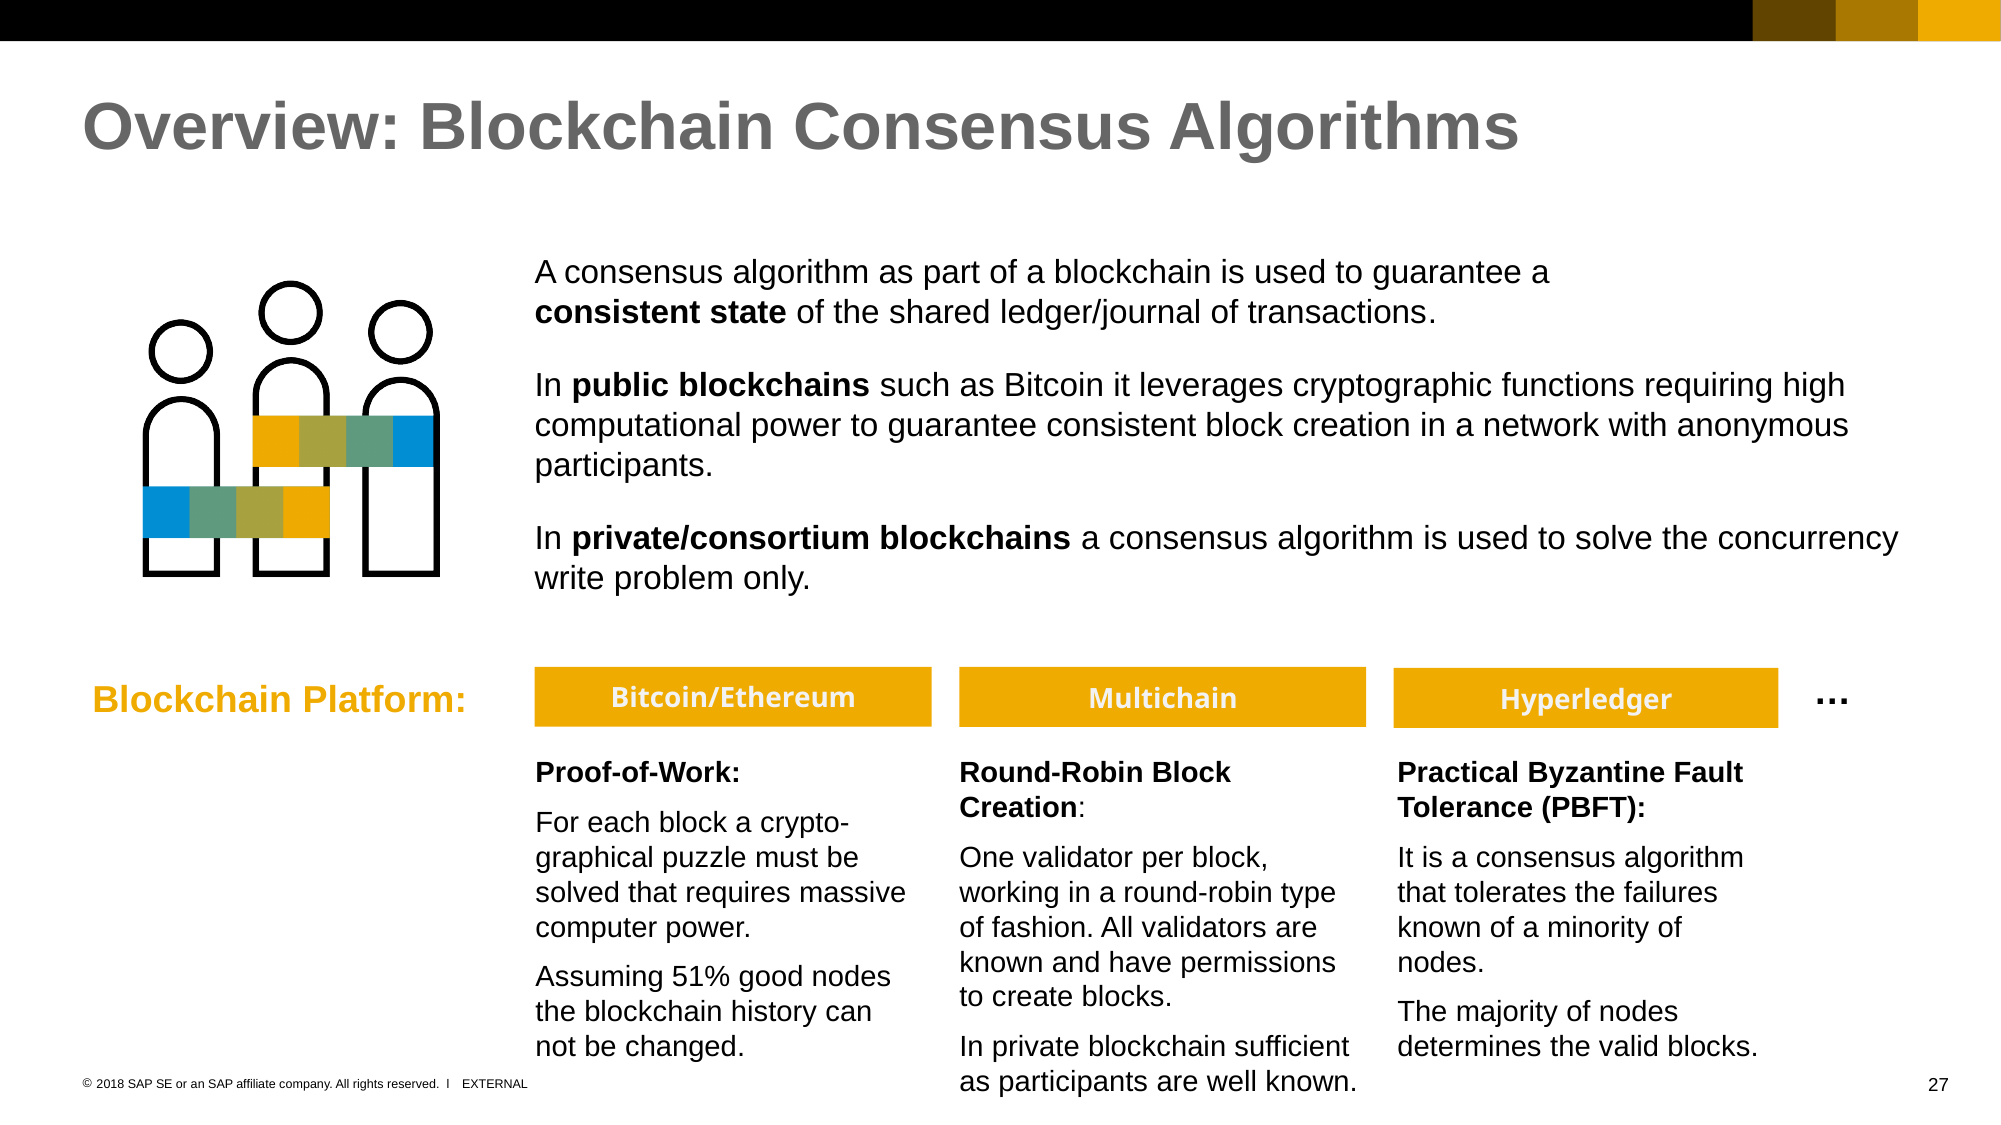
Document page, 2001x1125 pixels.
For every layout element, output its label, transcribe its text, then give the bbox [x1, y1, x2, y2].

text_box Multichain [959, 666, 1367, 727]
title Overview: Blockchain Consensus Algorithms [82, 82, 1918, 164]
text_box Round-Robin Block Creation: One validator per block, working in a round-robin type of fashion. All validators are known and have permissions to create blocks. In private blockchain sufficient as participants are well known. [959, 737, 1367, 912]
text_box … [1813, 666, 1852, 712]
text_box Bitcoin/Ethereum [534, 666, 932, 727]
text_box A consensus algorithm as part of a blockchain is used to guarantee a consistent state of the shared ledger/journal of transactions. In public blockchains such as Bitcoin it leverages cryptographic functions requiring high computational power to guarantee consistent block creation in a network with anonymous participants. In private/consortium blockchains a consensus algorithm is used to solve the concurrency write problem only. [534, 234, 1939, 622]
text_box Practical Byzantine Fault Tolerance (PBFT): It is a consensus algorithm that tolerates the failures known of a minority of nodes. The majority of nodes determines the valid blocks. [1397, 737, 1779, 912]
text_box Hyperledger [1393, 667, 1779, 728]
text_box Proof-of-Work: For each block a crypto-graphical puzzle must be solved that requires massive computer power. Assuming 51% good nodes the blockchain history can not be changed. [535, 737, 913, 912]
picture [112, 233, 470, 622]
text_box Blockchain Platform: [92, 675, 468, 721]
